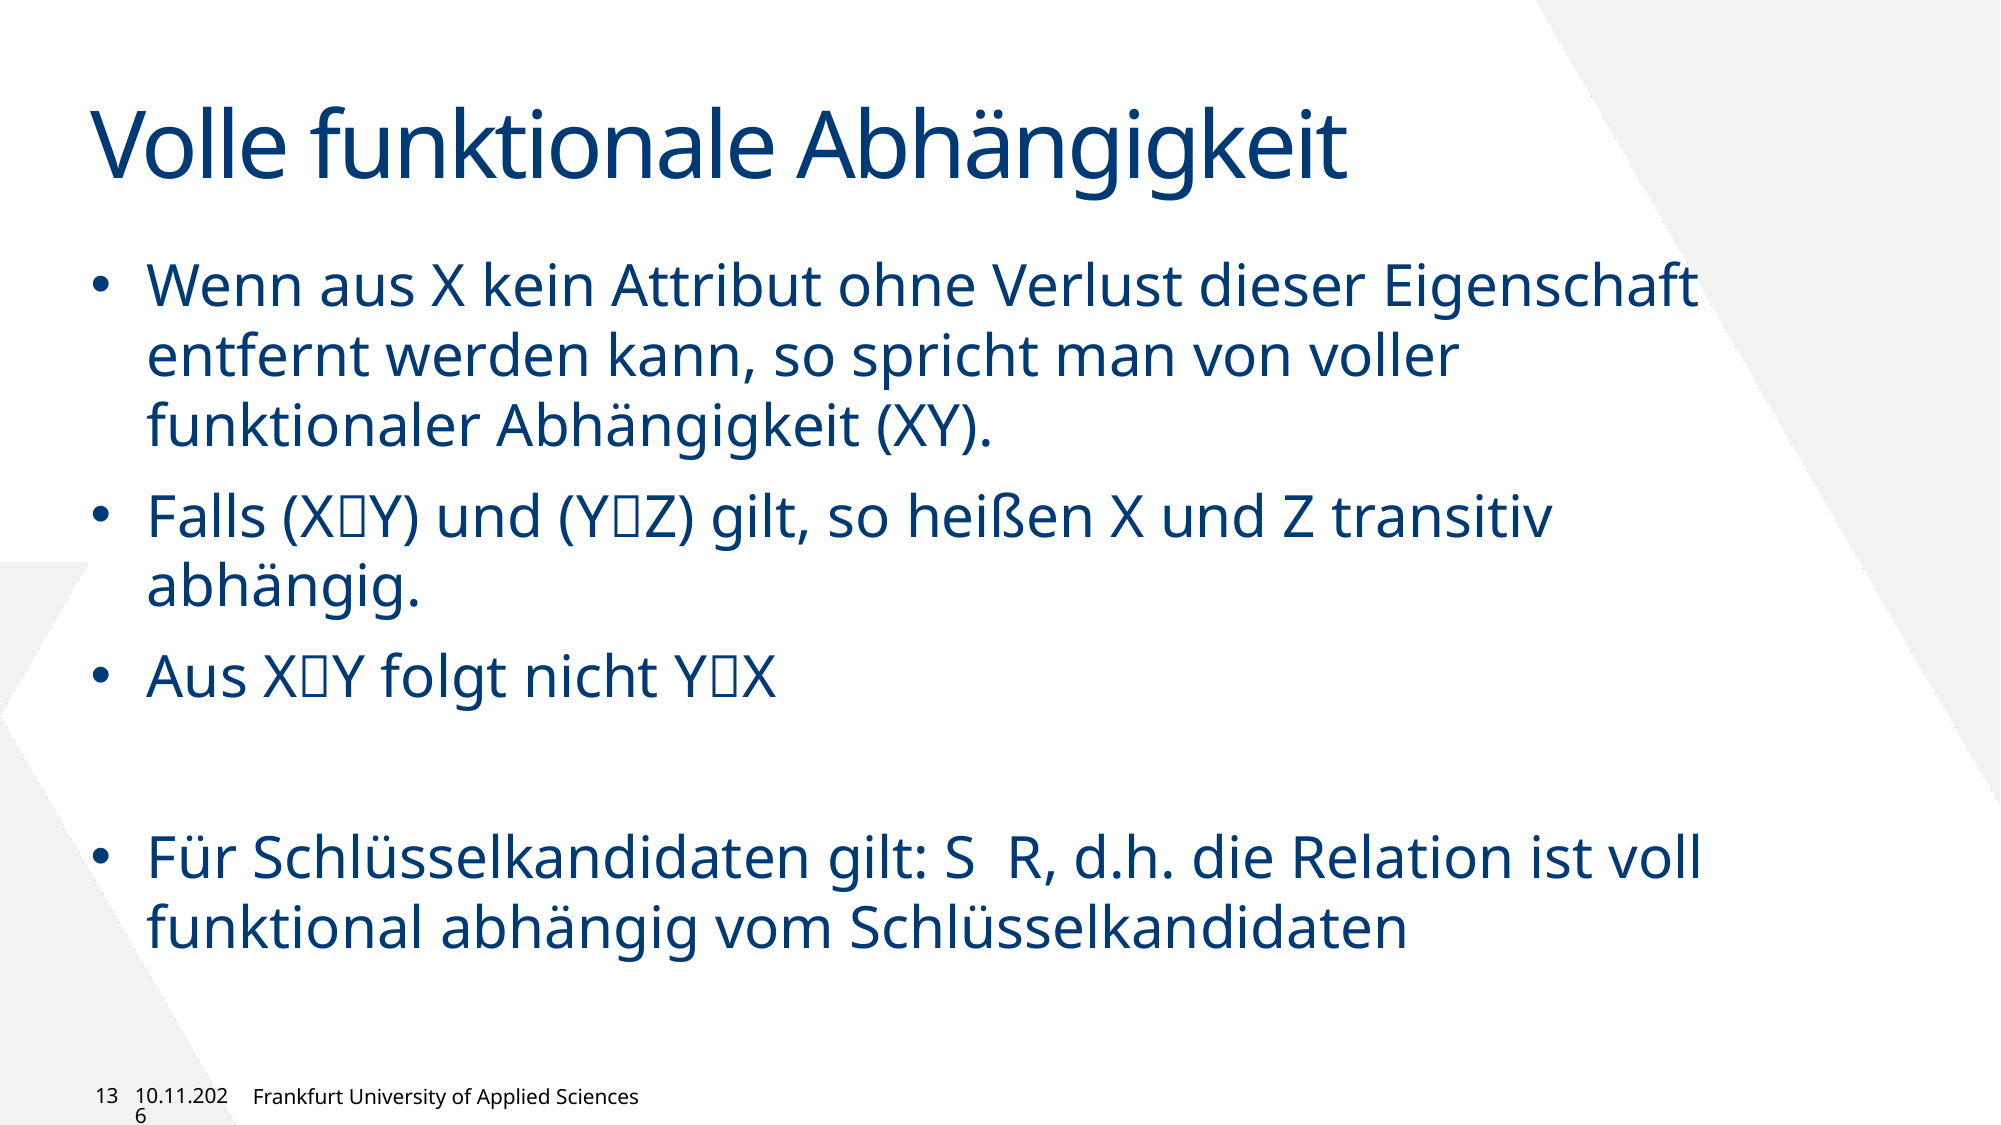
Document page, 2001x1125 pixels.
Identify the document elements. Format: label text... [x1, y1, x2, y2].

picture [0, 0, 2000, 1125]
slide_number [134, 1084, 237, 1108]
title Volle funktionale Abhängigkeit [90, 103, 1780, 182]
slide_number 13 [16, 1084, 119, 1108]
footer Frankfurt University of Applied Sciences [252, 1084, 1041, 1108]
